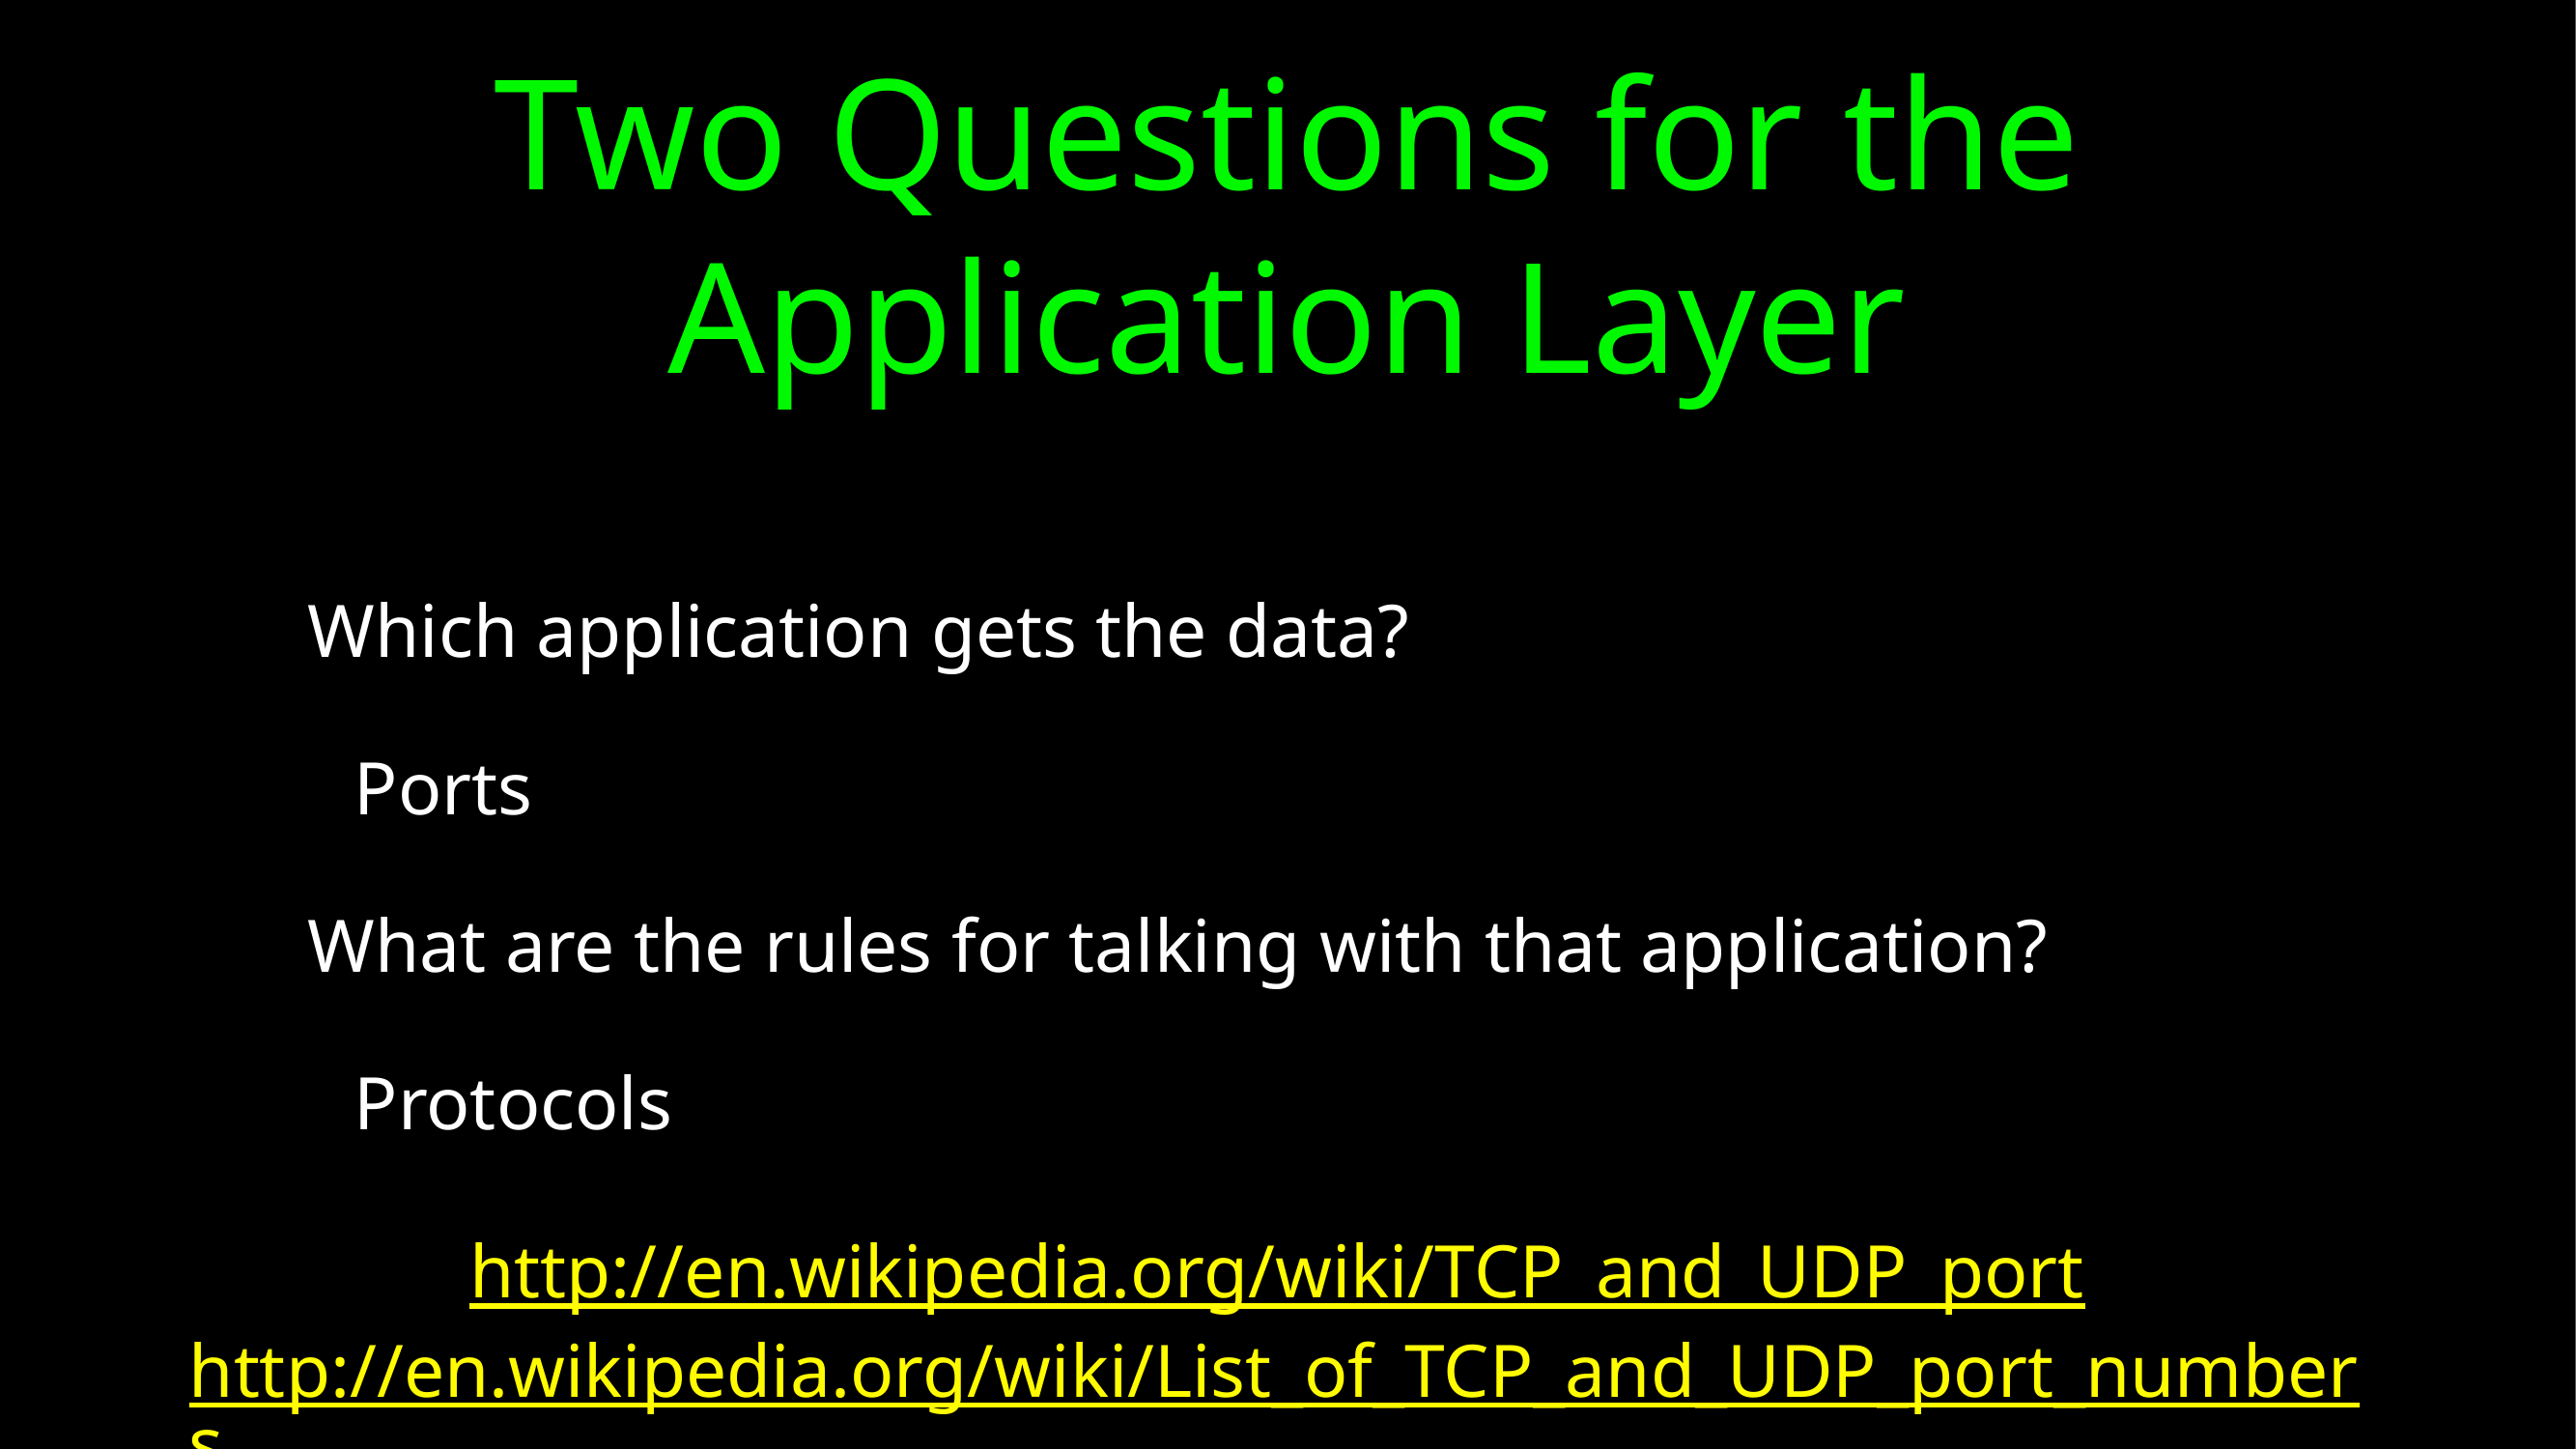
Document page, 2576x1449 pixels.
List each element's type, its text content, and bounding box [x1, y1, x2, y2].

list Which application gets the data? Ports What are the rules for talking with that application? Protocols [183, 412, 2392, 1317]
text_box http://en.wikipedia.org/wiki/TCP_and_UDP_port http://en.wikipedia.org/wiki/List_of_TCP_and_UDP_port_numbers [183, 1219, 2391, 1449]
title Two Questions for the Application Layer [183, 38, 2392, 404]
